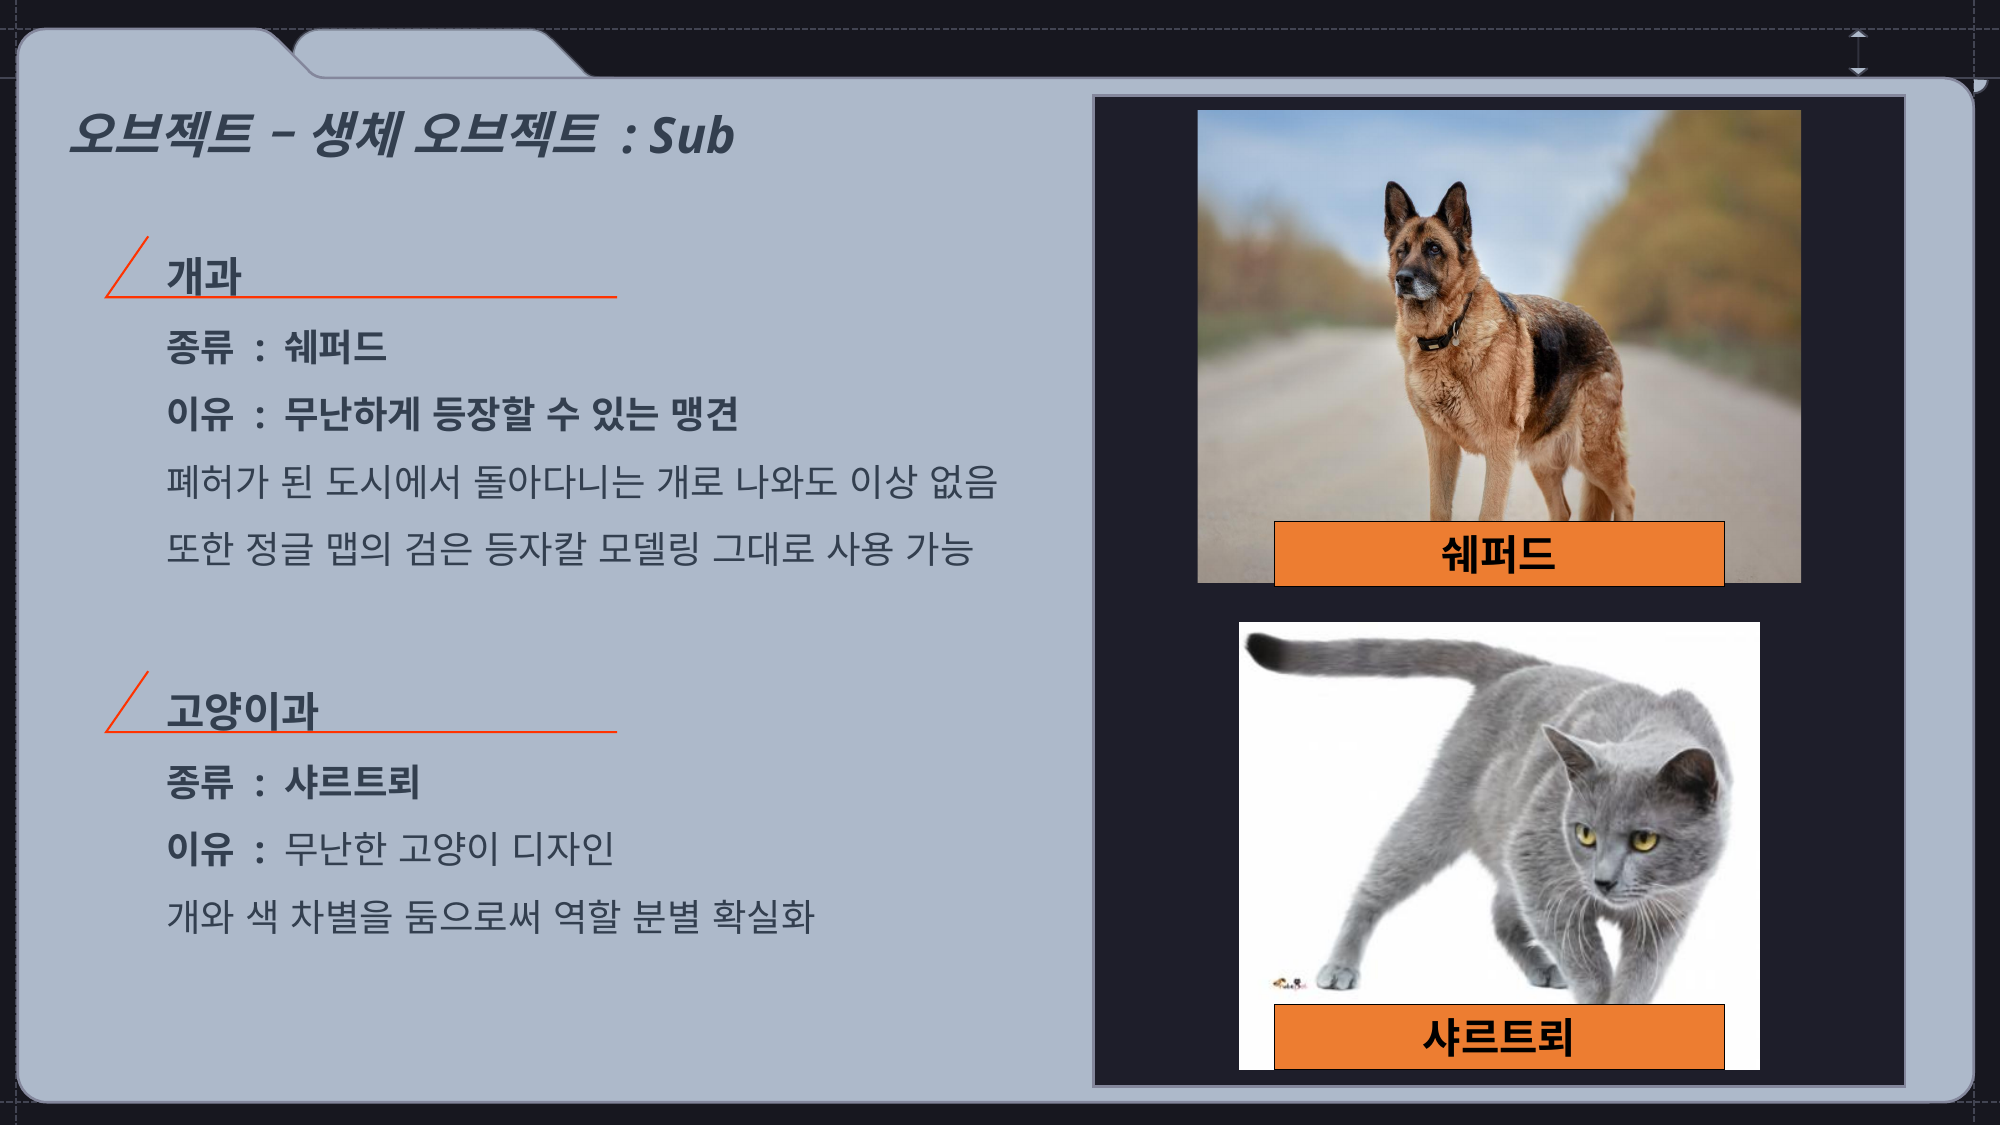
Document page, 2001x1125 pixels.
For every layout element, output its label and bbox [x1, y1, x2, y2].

text_box [0, 0, 2000, 1125]
picture [1197, 110, 1802, 583]
picture [1239, 622, 1760, 1070]
